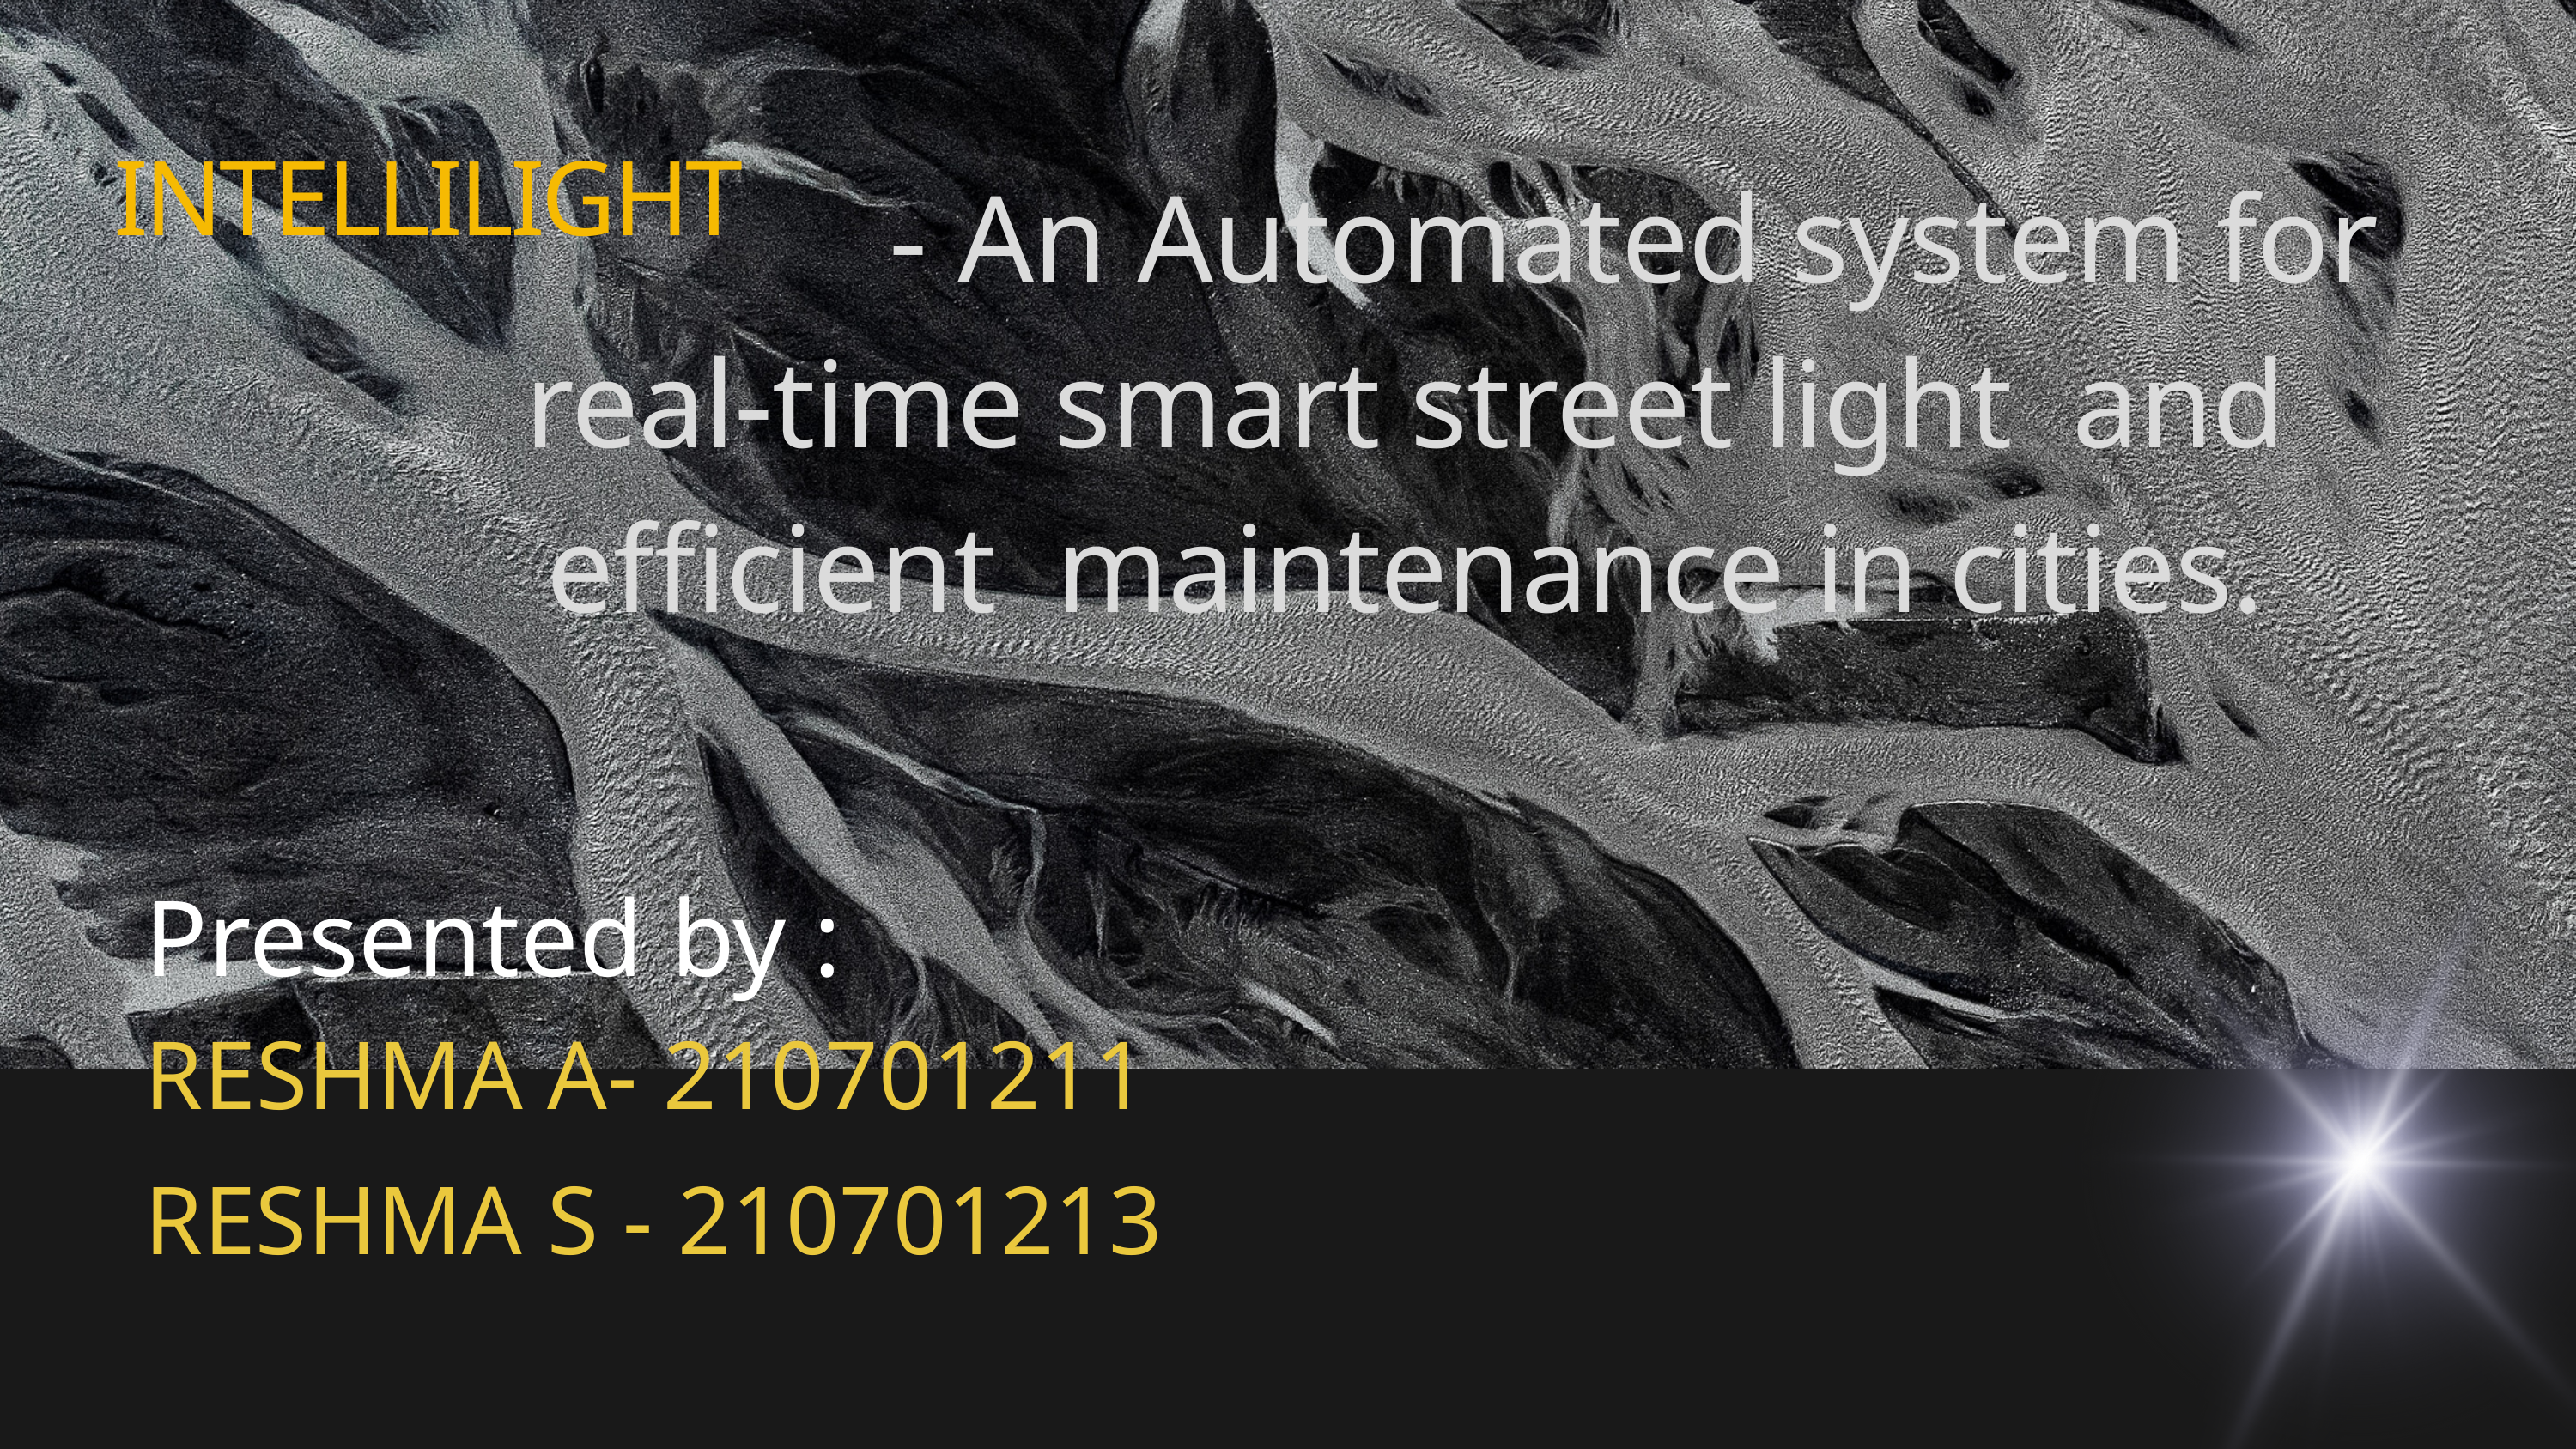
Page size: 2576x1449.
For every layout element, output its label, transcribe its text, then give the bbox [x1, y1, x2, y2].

text_box [0, 0, 2576, 1069]
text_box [2001, 696, 2576, 1449]
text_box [0, 108, 857, 270]
text_box - An Automated system for real-time smart street light and efficient maintenance in cities. [294, 142, 2516, 636]
text_box RESHMA A- 210701211 RESHMA S - 210701213 [144, 984, 1595, 1418]
text_box Presented by : [144, 850, 1183, 984]
